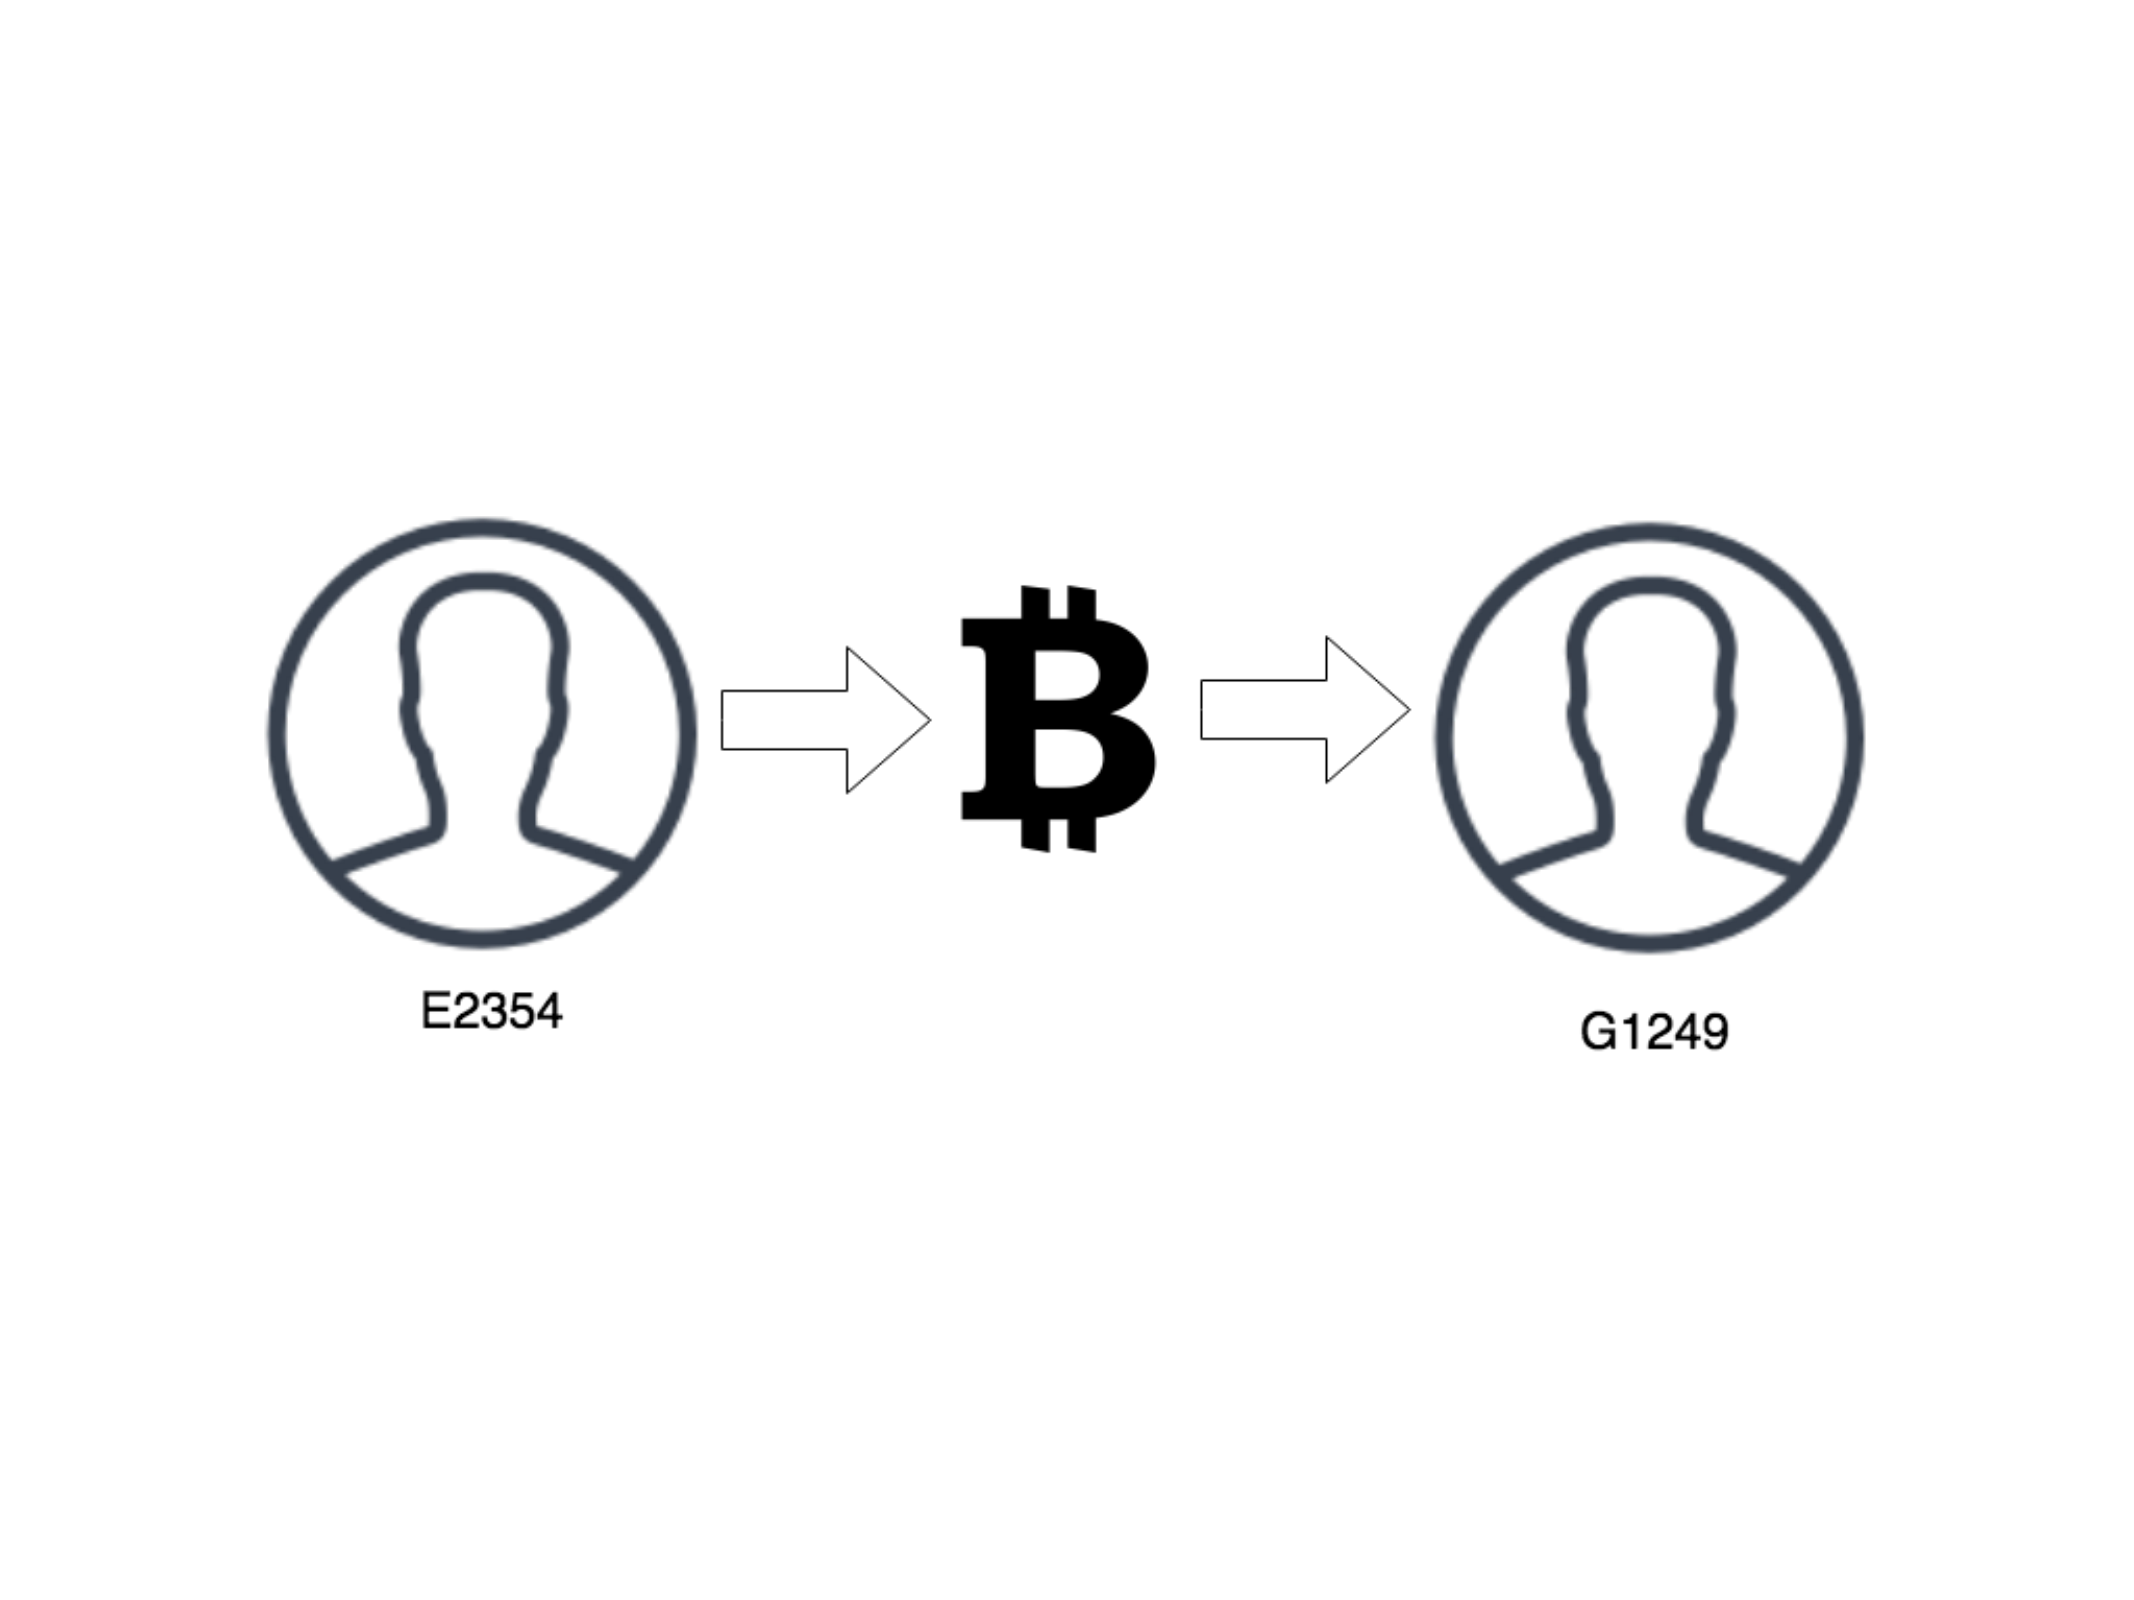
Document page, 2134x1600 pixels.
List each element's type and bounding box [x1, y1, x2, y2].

picture [263, 515, 1871, 1085]
